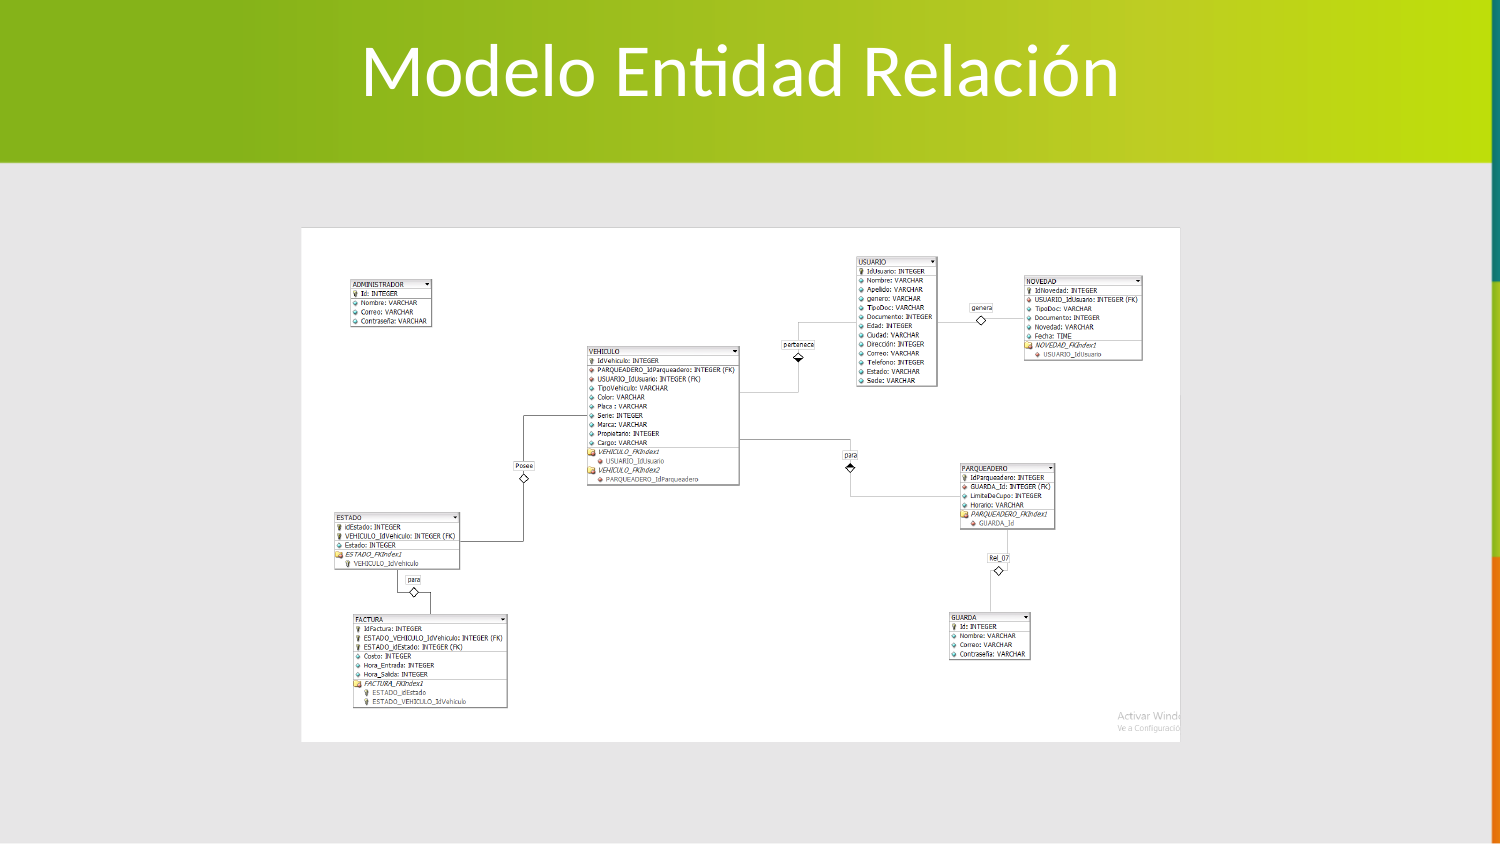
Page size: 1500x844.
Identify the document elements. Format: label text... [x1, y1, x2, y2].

picture [0, 0, 1500, 844]
text_box Modelo Entidad Relación [345, 14, 1137, 120]
